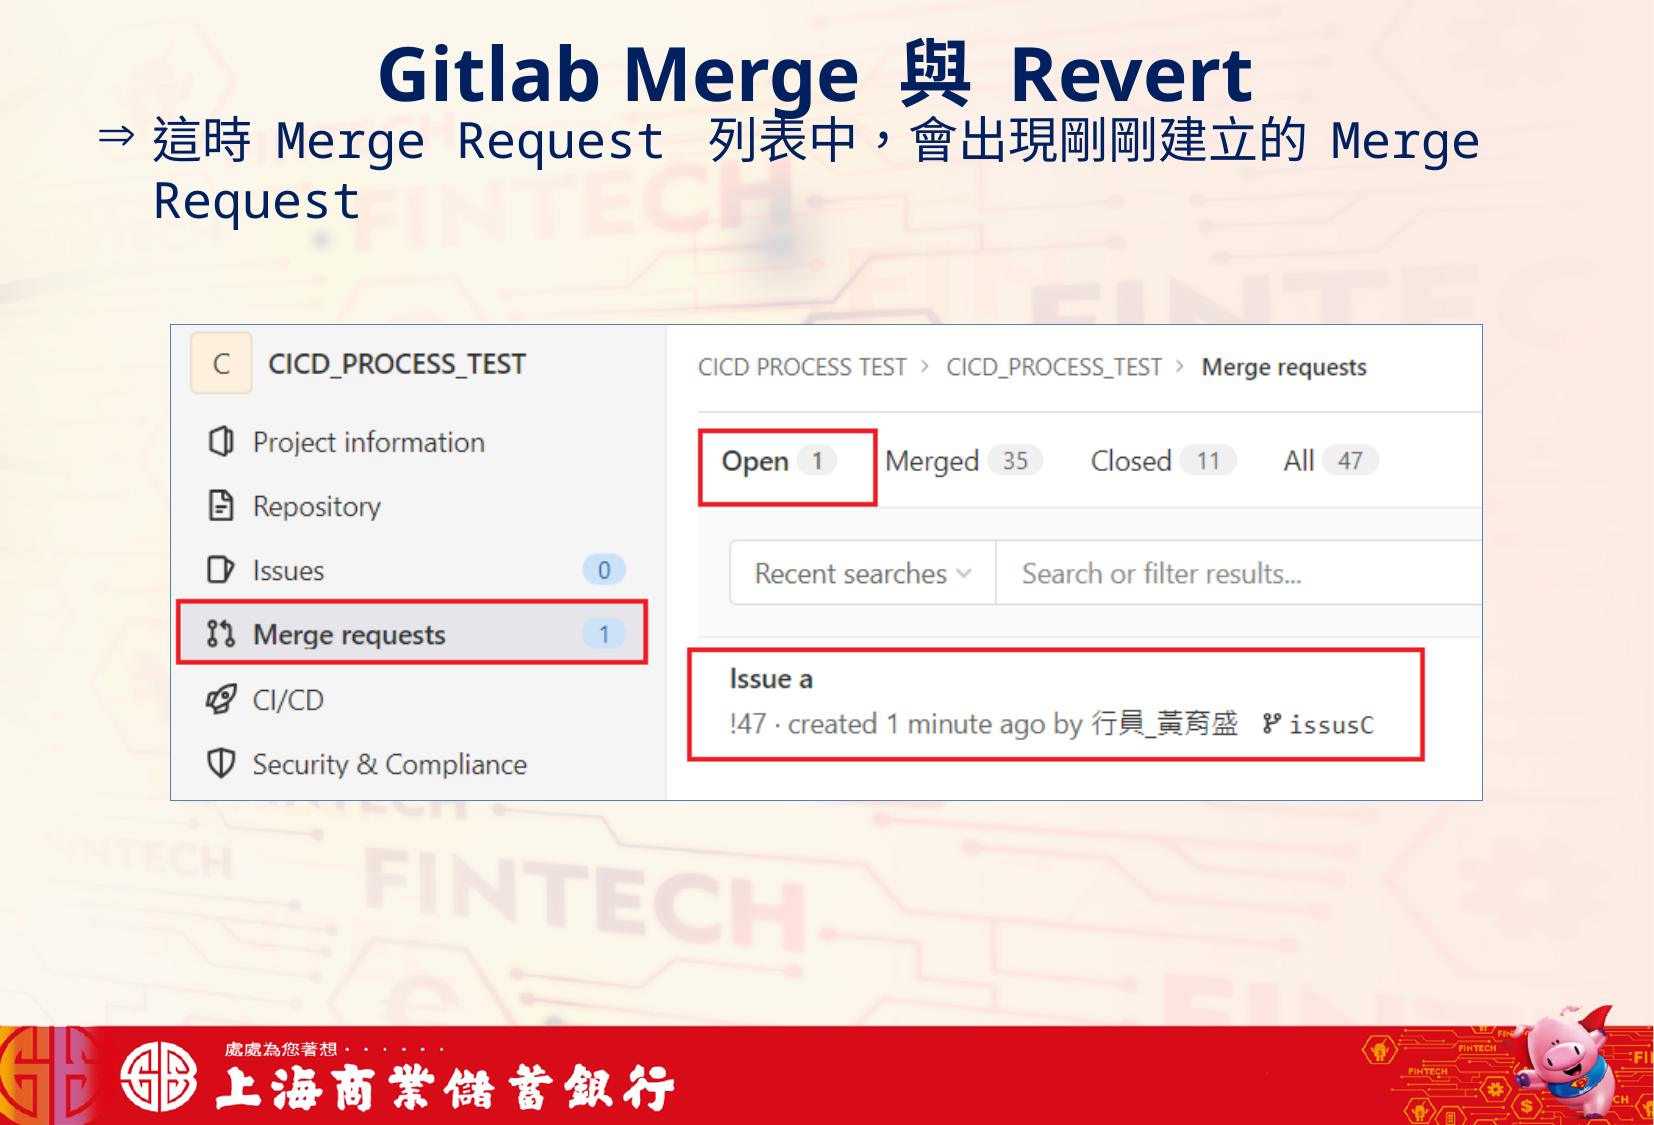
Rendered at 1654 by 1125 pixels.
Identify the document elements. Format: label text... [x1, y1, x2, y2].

title Gitlab Merge 與 Revert [218, 11, 1413, 130]
picture [0, 0, 1654, 1125]
text_box 這時 Merge Request 列表中，會出現剛剛建立的 Merge Request [80, 130, 1654, 206]
